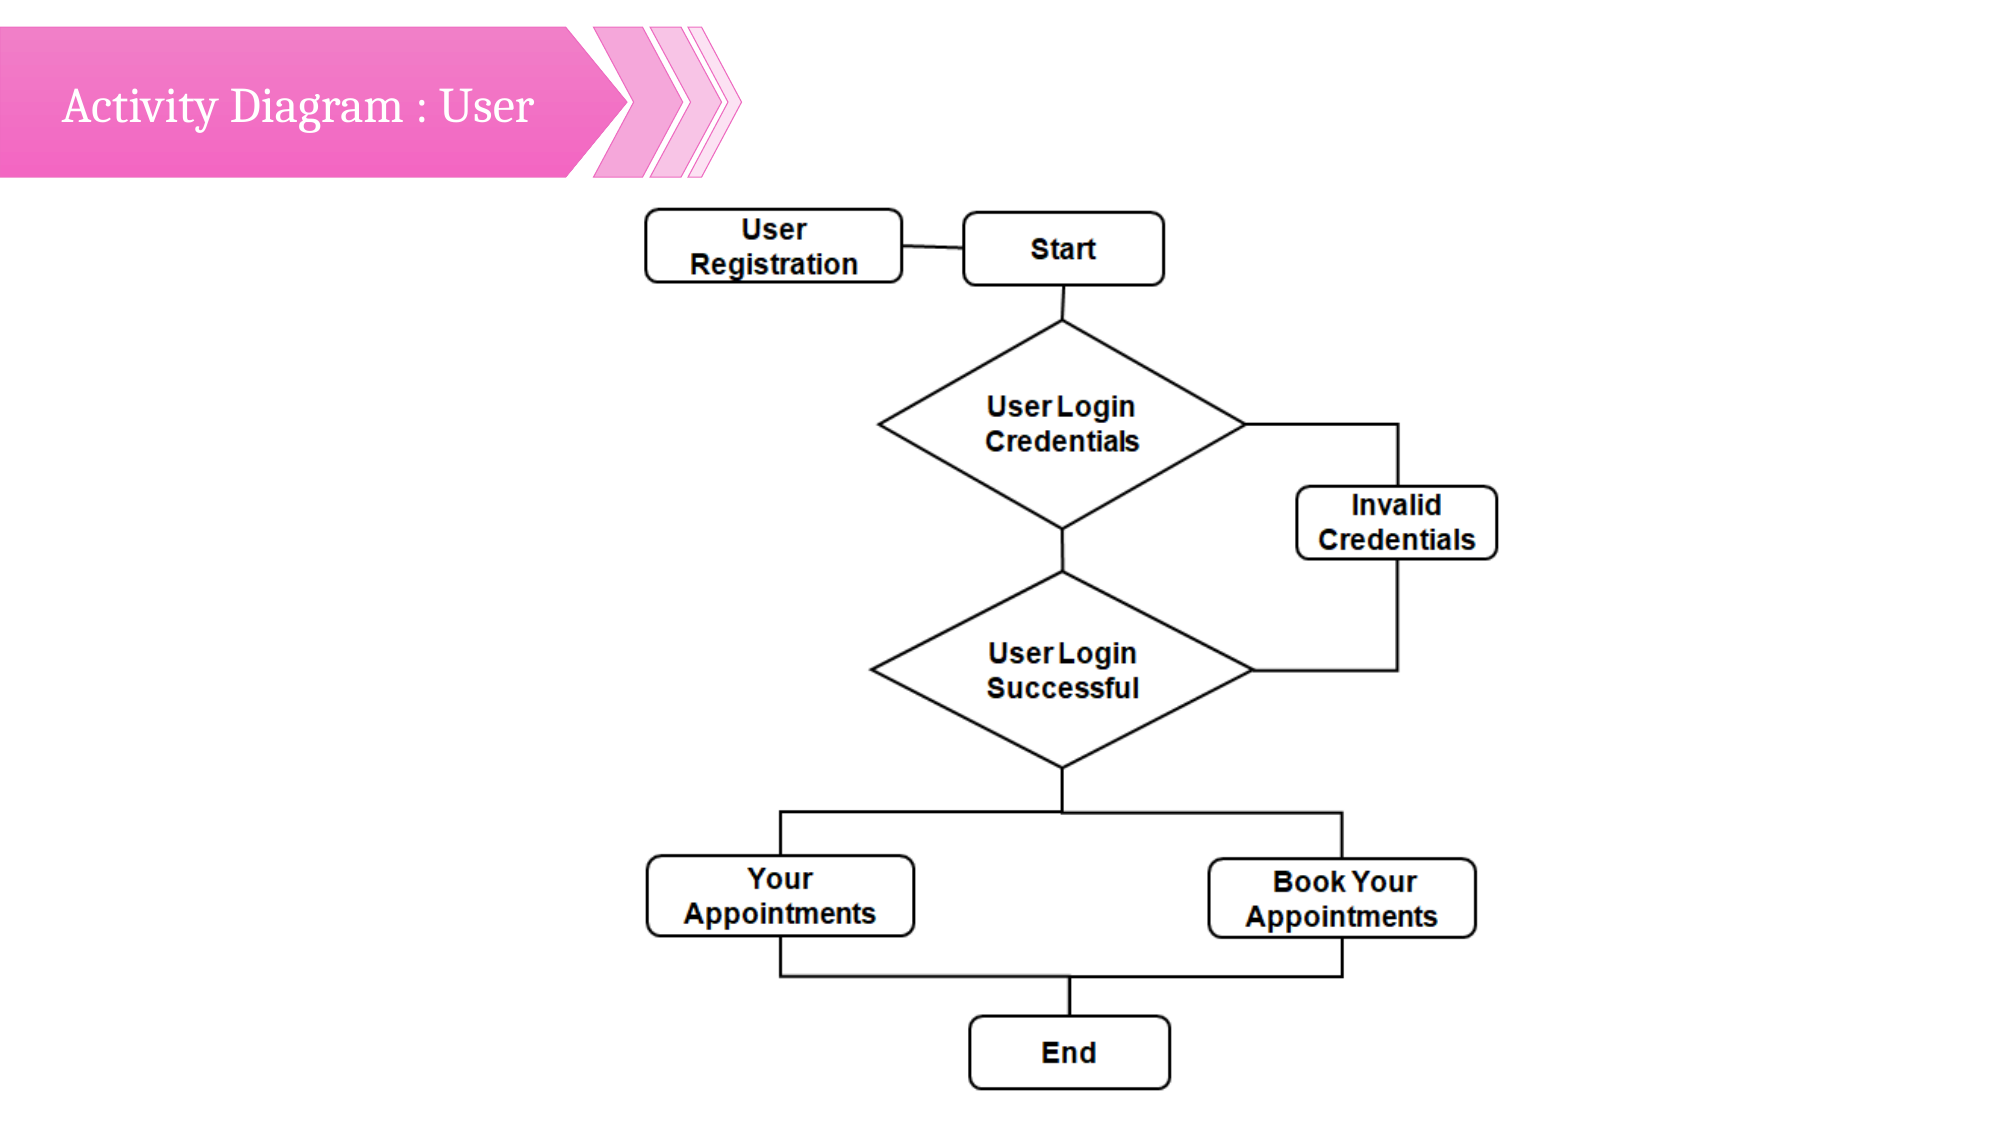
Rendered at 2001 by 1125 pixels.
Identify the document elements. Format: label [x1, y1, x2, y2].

picture [643, 201, 1500, 1092]
text_box [0, 27, 742, 178]
